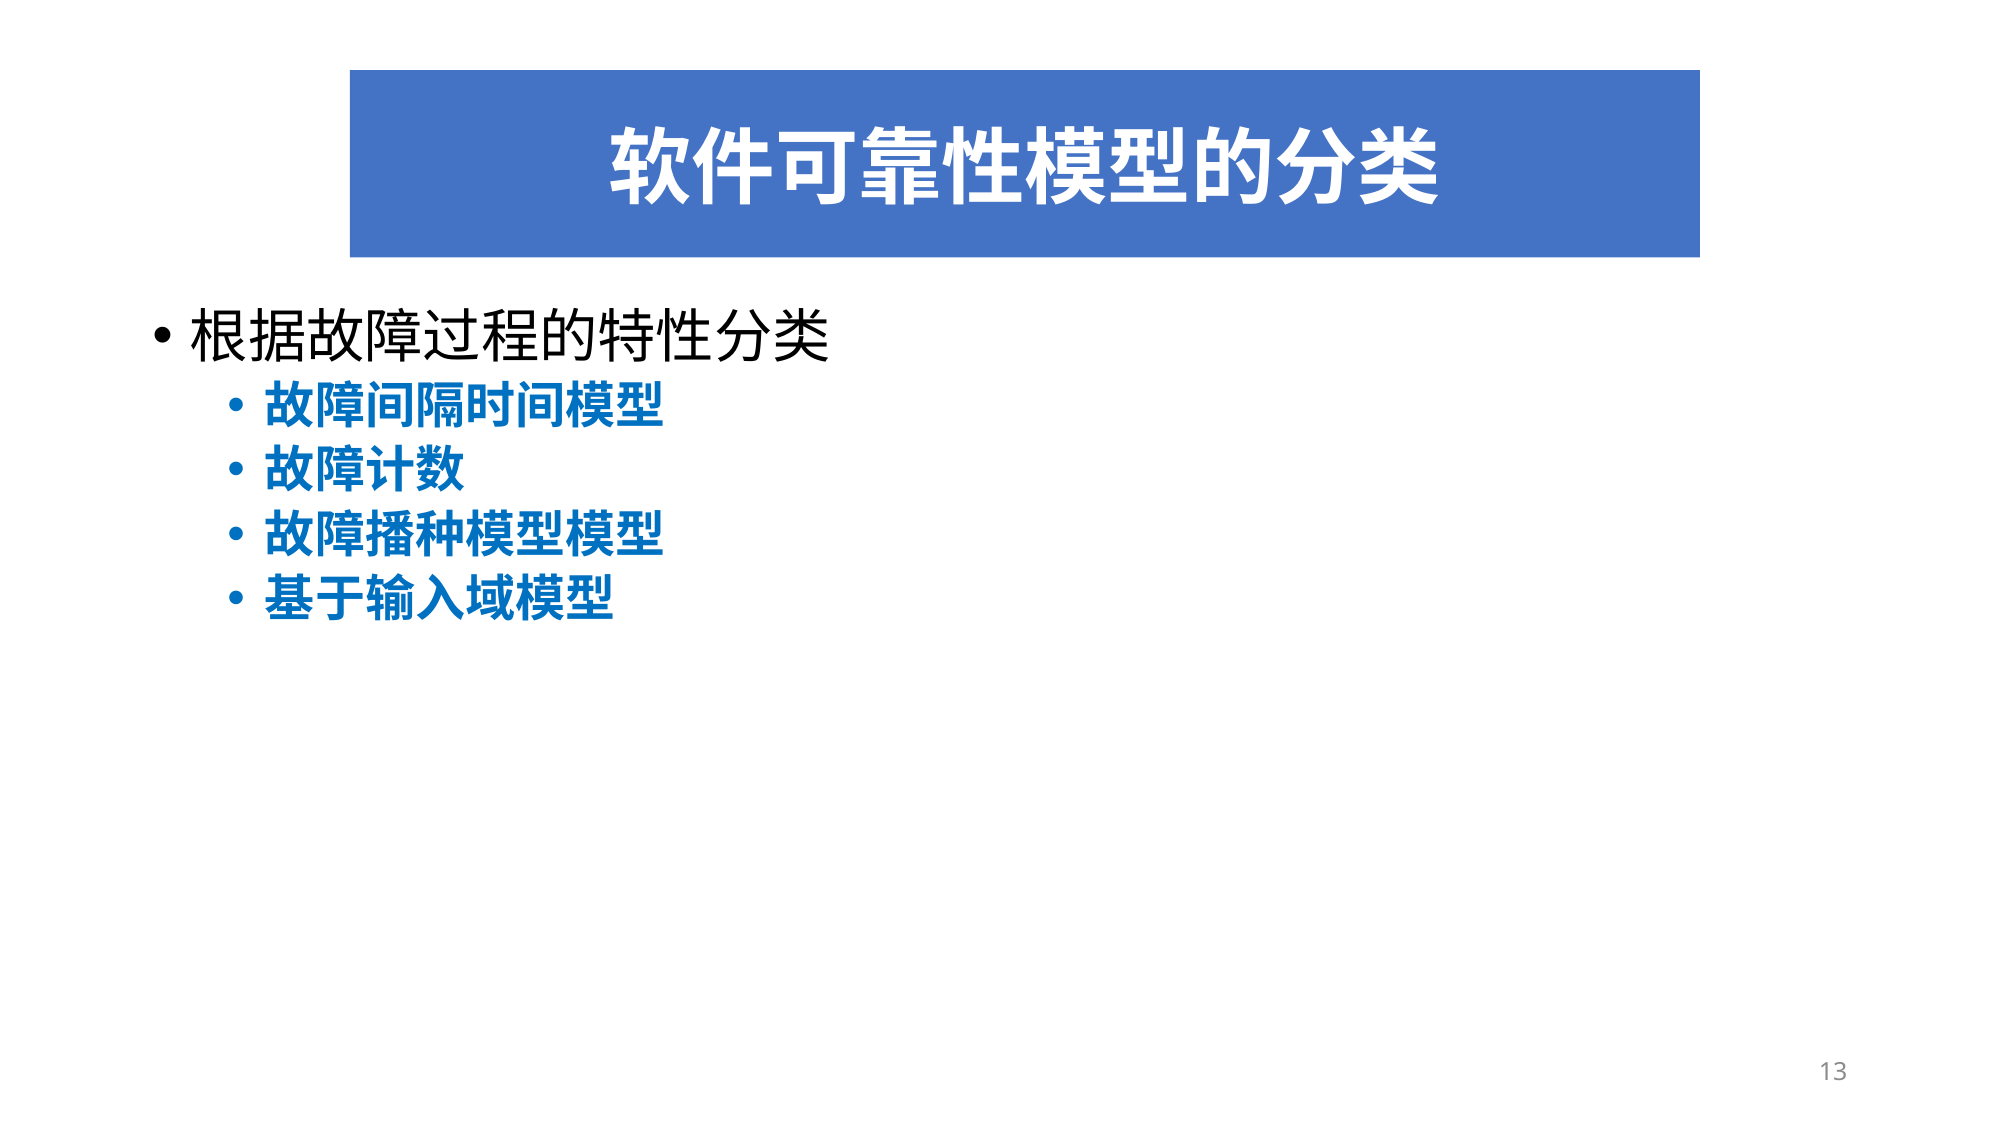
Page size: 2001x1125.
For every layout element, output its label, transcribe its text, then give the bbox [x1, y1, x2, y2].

list 根据故障过程的特性分类 故障间隔时间模型 故障计数 故障播种模型模型 基于输入域模型 [137, 299, 1863, 1014]
slide_number 13 [1412, 1042, 1863, 1103]
text_box 软件可靠性模型的分类 [349, 70, 1700, 258]
